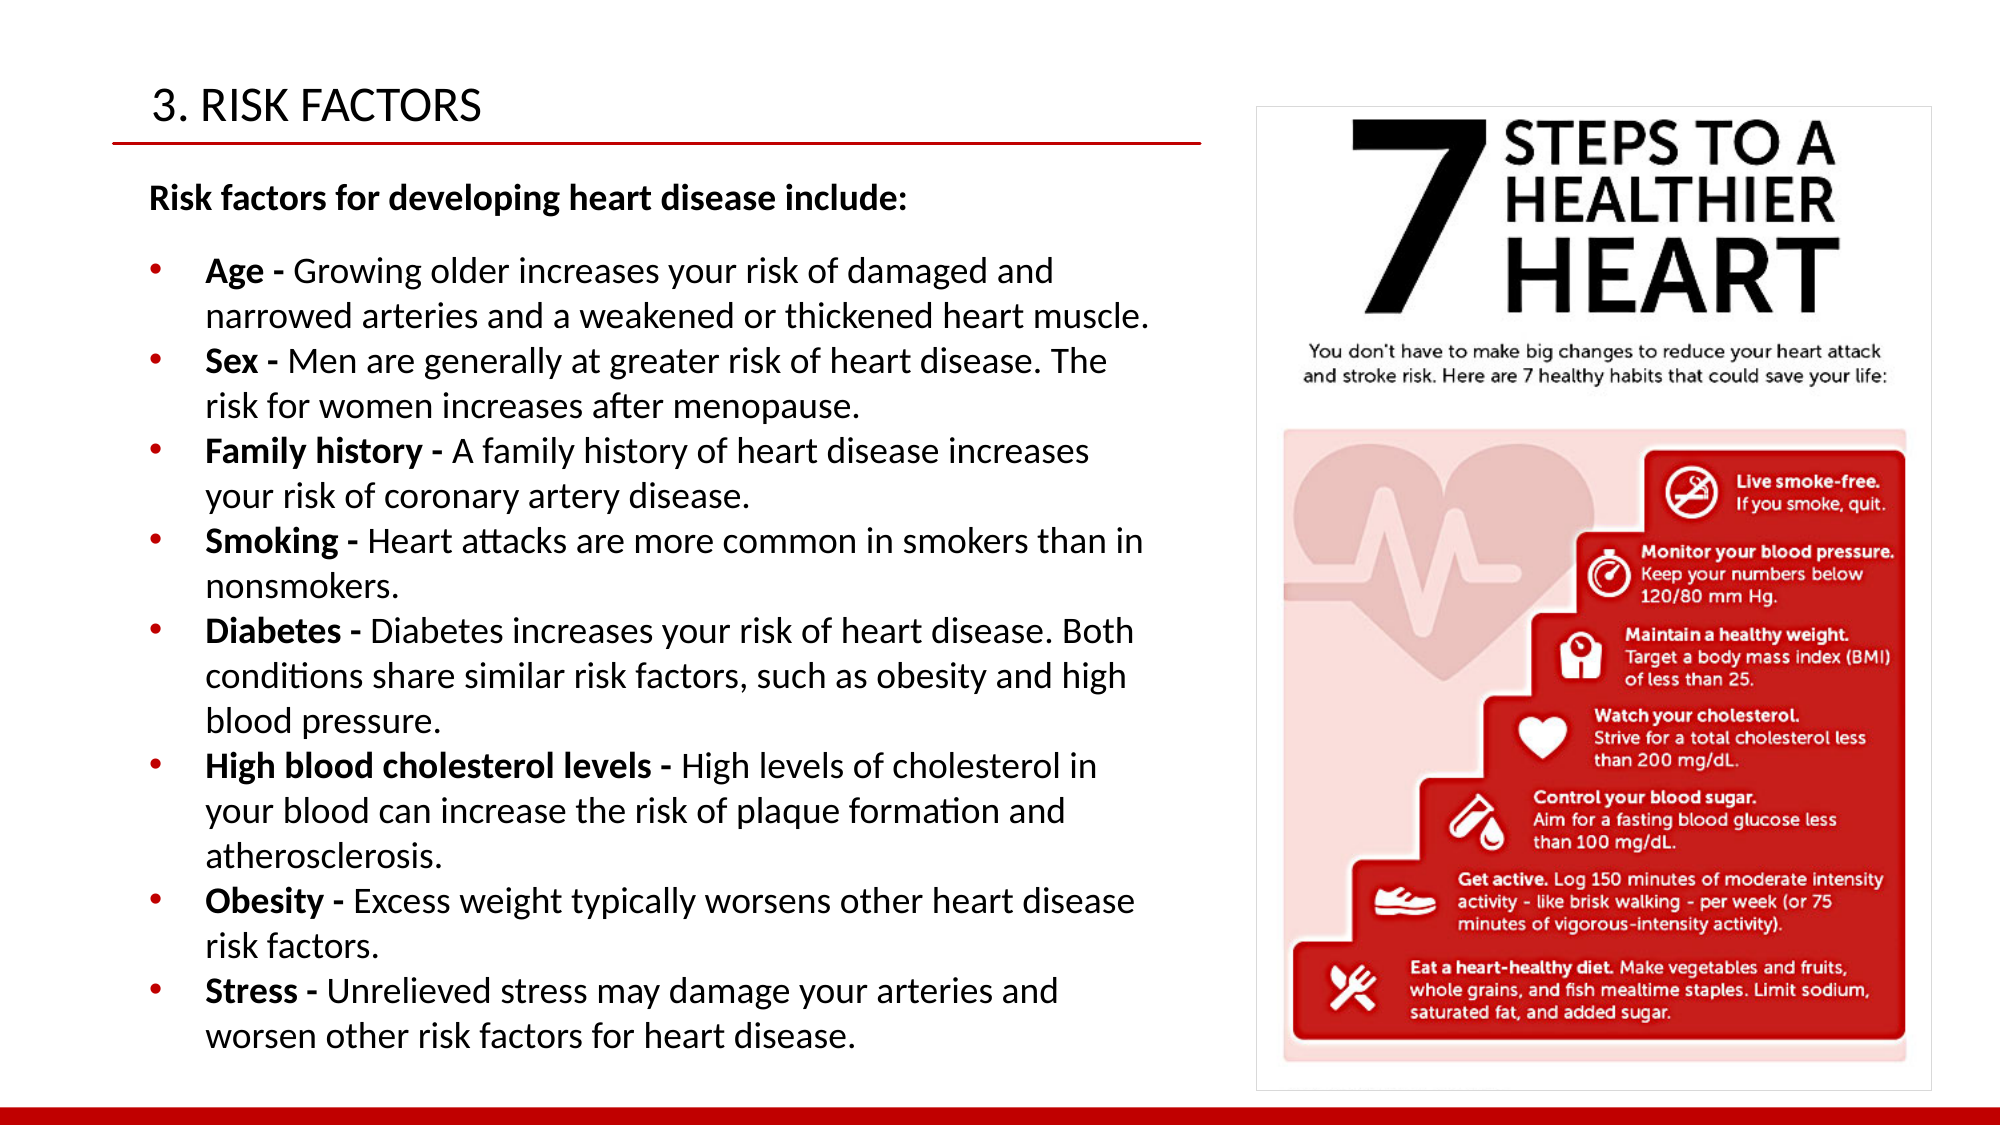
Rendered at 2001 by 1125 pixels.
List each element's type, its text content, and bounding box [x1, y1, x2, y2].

text_box 3. RISK FACTORS [10, 64, 623, 139]
text_box [0, 1106, 2000, 1125]
text_box Risk factors for developing heart disease include: Age - Growing older increases your risk of damaged and narrowed arteries and a weakened or thickened heart muscle. Sex - Men are generally at greater risk of heart disease. The risk for women increases after menopause. Family history - A family history of heart disease increases your risk of coronary artery disease. Smoking - Heart attacks are more common in smokers than in nonsmokers. Diabetes - Diabetes increases your risk of heart disease. Both conditions share similar risk factors, such as obesity and high blood pressure. High blood cholesterol levels - High levels of cholesterol in your blood can increase the risk of plaque formation and atherosclerosis. Obesity - Excess weight typically worsens other heart disease risk factors. Stress - Unrelieved stress may damage your arteries and worsen other risk factors for heart disease. [134, 166, 1179, 1064]
picture [1256, 106, 1932, 1091]
